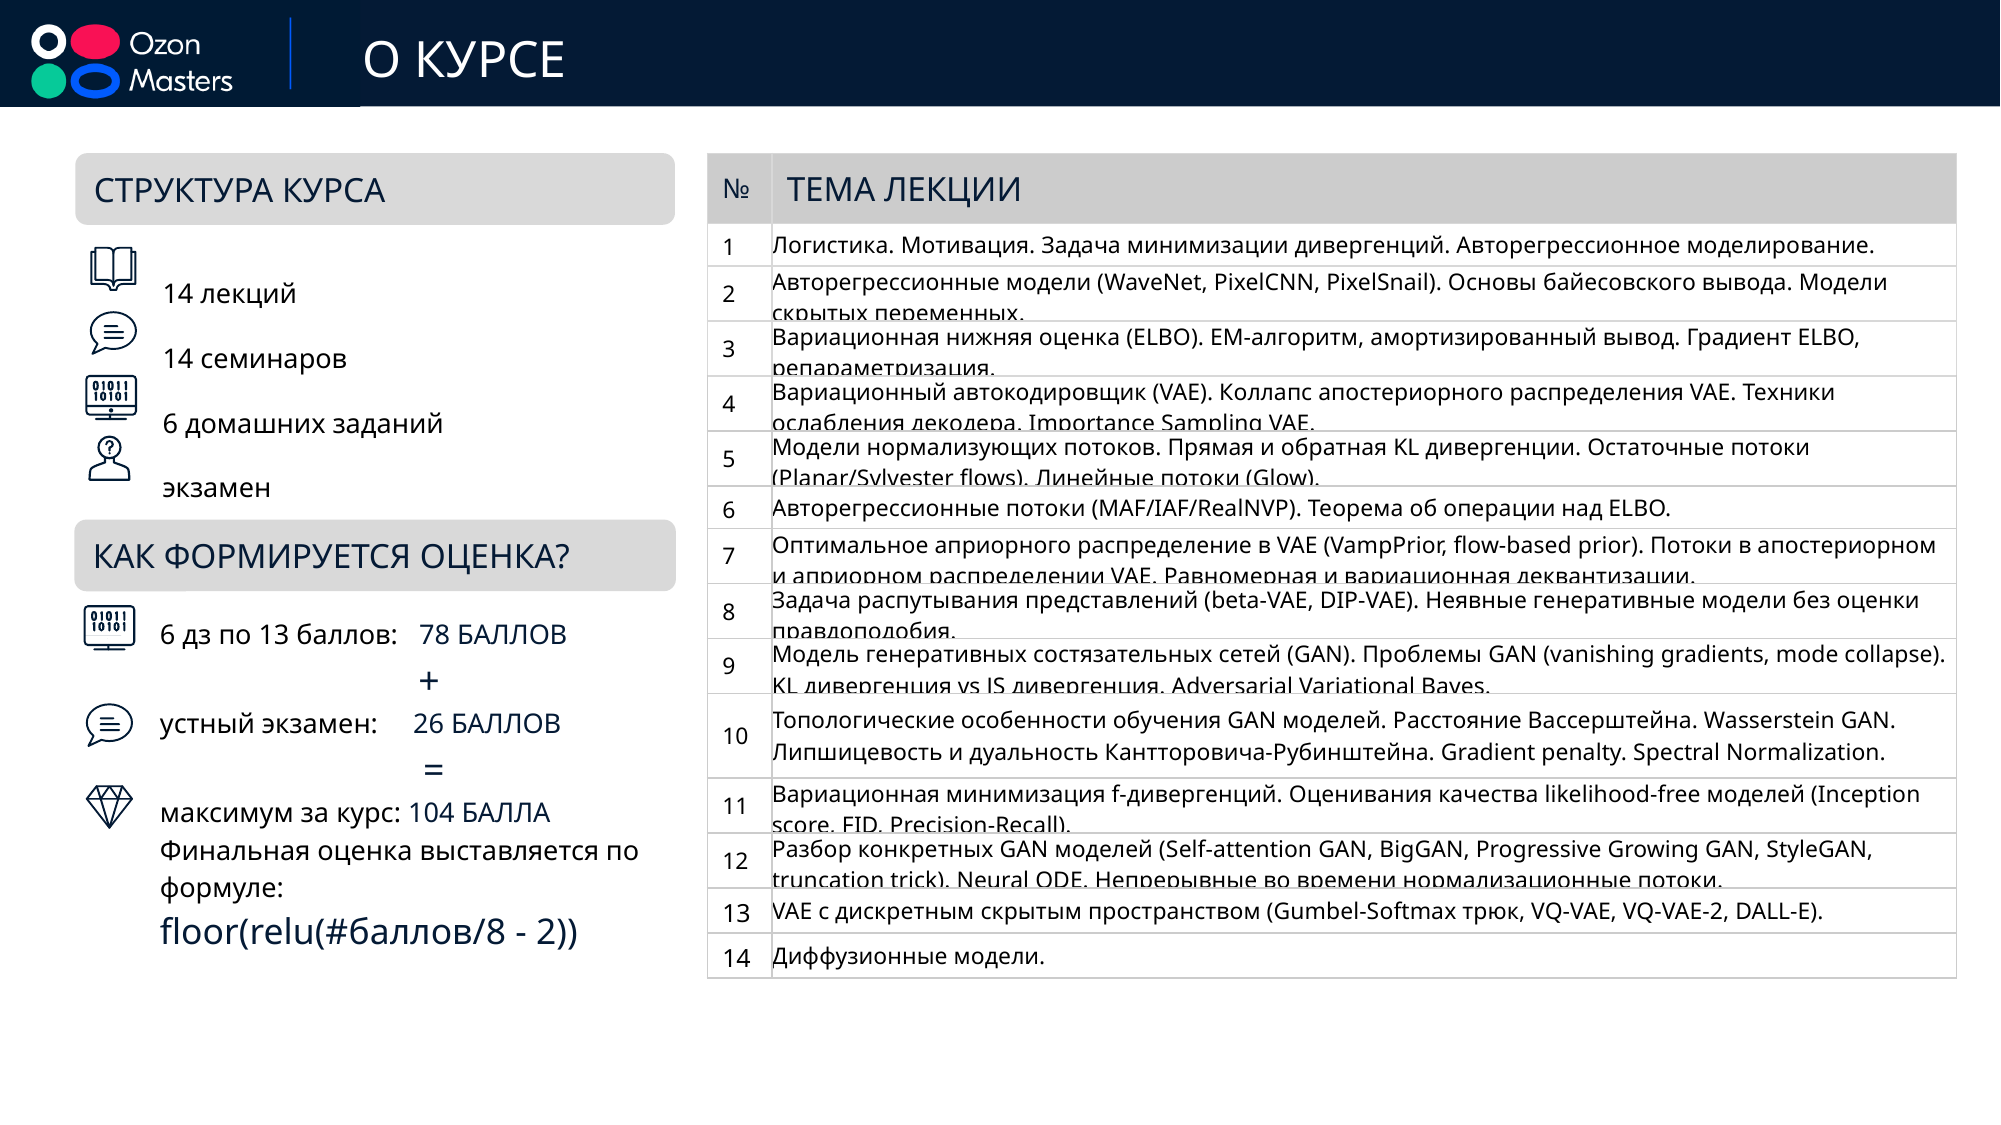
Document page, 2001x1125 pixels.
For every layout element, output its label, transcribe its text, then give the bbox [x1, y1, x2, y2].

table_cell Вариационный автокодировщик (VAE). Коллапс апостериорного распределения VAE. Техники ослабления декодера. Importance Sampling VAE. [773, 377, 1956, 430]
table_cell Оптимальное априорного распределение в VAE (VampPrior, flow-based prior). Потоки в апостериорном и априорном распределении VAE. Равномерная и вариационная деквантизации. [773, 529, 1956, 583]
table_cell VAE с дискретным скрытым пространством (Gumbel-Softmax трюк, VQ-VAE, VQ-VAE-2, DALL-E). [773, 889, 1956, 932]
table_cell 1 [708, 224, 771, 265]
text_box СТРУКТУРА КУРСА [75, 153, 676, 225]
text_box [83, 604, 136, 651]
table_cell Логистика. Мотивация. Задача минимизации дивергенций. Авторегрессионное моделирование. [773, 224, 1956, 265]
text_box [85, 703, 134, 748]
table_cell Авторегрессионные потоки (MAF/IAF/RealNVP). Теорема об операции над ELBO. [773, 487, 1956, 528]
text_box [85, 784, 134, 829]
table_cell 12 [708, 834, 771, 887]
table_cell Авторегрессионные модели (WaveNet, PixelCNN, PixelSnail). Основы байесовского вывода. Модели скрытых переменных. [773, 267, 1956, 320]
table_cell 7 [708, 529, 771, 583]
table_cell Модель генеративных состязательных сетей (GAN). Проблемы GAN (vanishing gradients, mode collapse). KL дивергенция vs JS дивергенция. Adversarial Variational Bayes. [773, 639, 1956, 693]
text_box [88, 435, 131, 481]
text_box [89, 310, 138, 355]
table_cell 11 [708, 779, 771, 832]
table_header ТЕМА ЛЕКЦИИ [773, 154, 1956, 223]
table_cell 8 [708, 584, 771, 638]
table_cell 2 [708, 267, 771, 320]
picture [0, 0, 361, 107]
text_box КАК ФОРМИРУЕТСЯ ОЦЕНКА? [74, 519, 676, 592]
table_cell Диффузионные модели. [773, 934, 1956, 977]
text_box [363, 0, 2000, 107]
text_box 6 дз по 13 баллов: 78 БАЛЛОВ + устный экзамен: 26 БАЛЛОВ = максимум за курс: 104 БАЛЛА Финальная оценка выставляется по формуле: floor(relu(#баллов/8 - 2)) [145, 605, 655, 997]
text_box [85, 374, 138, 421]
text_box О КУРСЕ [366, 27, 1461, 97]
table_cell Модели нормализующих потоков. Прямая и обратная KL дивергенции. Остаточные потоки (Planar/Sylvester flows). Линейные потоки (Glow). [773, 432, 1956, 485]
table_cell 3 [708, 322, 771, 375]
table_cell 5 [708, 432, 771, 485]
table_cell Задача распутывания представлений (beta-VAE, DIP-VAE). Неявные генеративные модели без оценки правдоподобия. [773, 584, 1956, 638]
text_box 14 лекций 14 семинаров 6 домашних заданий экзамен [147, 236, 685, 511]
table_cell 13 [708, 889, 771, 932]
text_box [90, 246, 137, 292]
table_cell 9 [708, 639, 771, 693]
table_header № [708, 154, 771, 223]
table_cell 14 [708, 934, 771, 977]
table_cell 10 [708, 694, 771, 777]
table_cell Вариационная минимизация f-дивергенций. Оценивания качества likelihood-free моделей (Inception score, FID, Precision-Recall). [773, 779, 1956, 832]
table_cell Вариационная нижняя оценка (ELBO). EM-алгоритм, амортизированный вывод. Градиент ELBO, репараметризация. [773, 322, 1956, 375]
table_cell Разбор конкретных GAN моделей (Self-attention GAN, BigGAN, Progressive Growing GAN, StyleGAN, truncation trick). Neural ODE. Непрерывные во времени нормализационные потоки. [773, 834, 1956, 887]
table_cell 6 [708, 487, 771, 528]
table_cell 4 [708, 377, 771, 430]
table_cell Топологические особенности обучения GAN моделей. Расстояние Вассерштейна. Wasserstein GAN. Липшицевость и дуальность Кантторовича-Рубинштейна. Gradient penalty. Spectral Normalization. [773, 694, 1956, 777]
